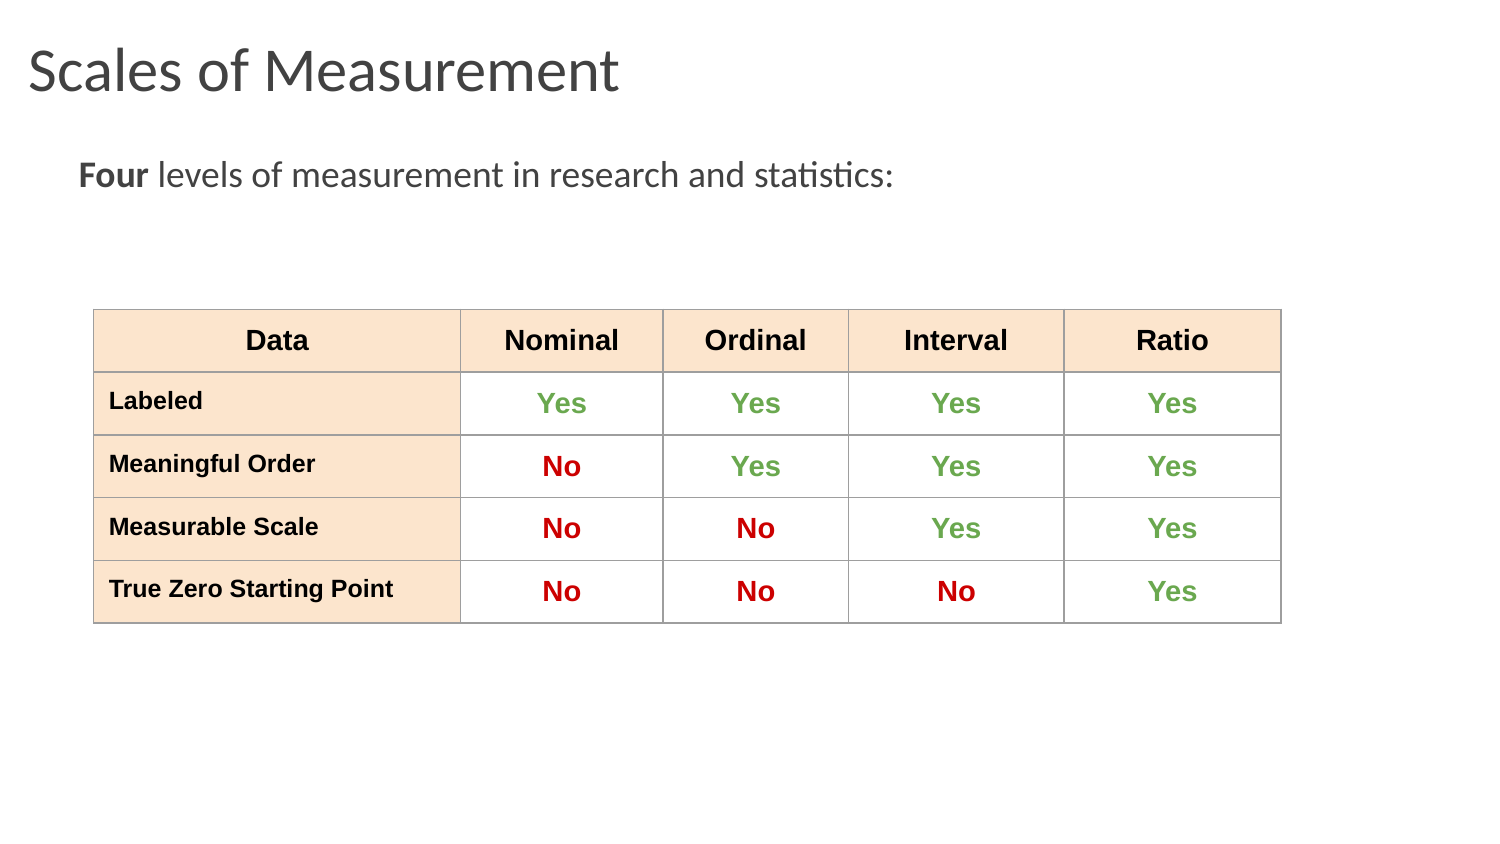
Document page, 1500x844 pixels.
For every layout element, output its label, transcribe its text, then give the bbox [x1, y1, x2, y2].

list Four levels of measurement in research and statistics: [63, 128, 1462, 227]
table_cell True Zero Starting Point [94, 561, 460, 622]
table_header Nominal [461, 310, 662, 371]
table_cell Yes [461, 373, 662, 434]
table_header Ordinal [664, 310, 848, 371]
table_cell Yes [849, 498, 1063, 560]
table_cell No [849, 561, 1063, 622]
table_cell No [664, 561, 848, 622]
table_header Data [94, 310, 460, 371]
title Scales of Measurement [13, 0, 1412, 119]
table_cell Yes [1065, 498, 1280, 560]
table_cell Yes [1065, 373, 1280, 434]
table_cell Yes [664, 436, 848, 497]
table_cell No [461, 561, 662, 622]
table_cell Yes [1065, 561, 1280, 622]
table_cell Labeled [94, 373, 460, 434]
table_cell No [461, 498, 662, 560]
table_cell No [664, 498, 848, 560]
table_header Interval [849, 310, 1063, 371]
table_cell Yes [1065, 436, 1280, 497]
table_cell No [461, 436, 662, 497]
table_header Ratio [1065, 310, 1280, 371]
table_cell Measurable Scale [94, 498, 460, 560]
table_cell Yes [664, 373, 848, 434]
table_cell Meaningful Order [94, 436, 460, 497]
table_cell Yes [849, 436, 1063, 497]
table_cell Yes [849, 373, 1063, 434]
